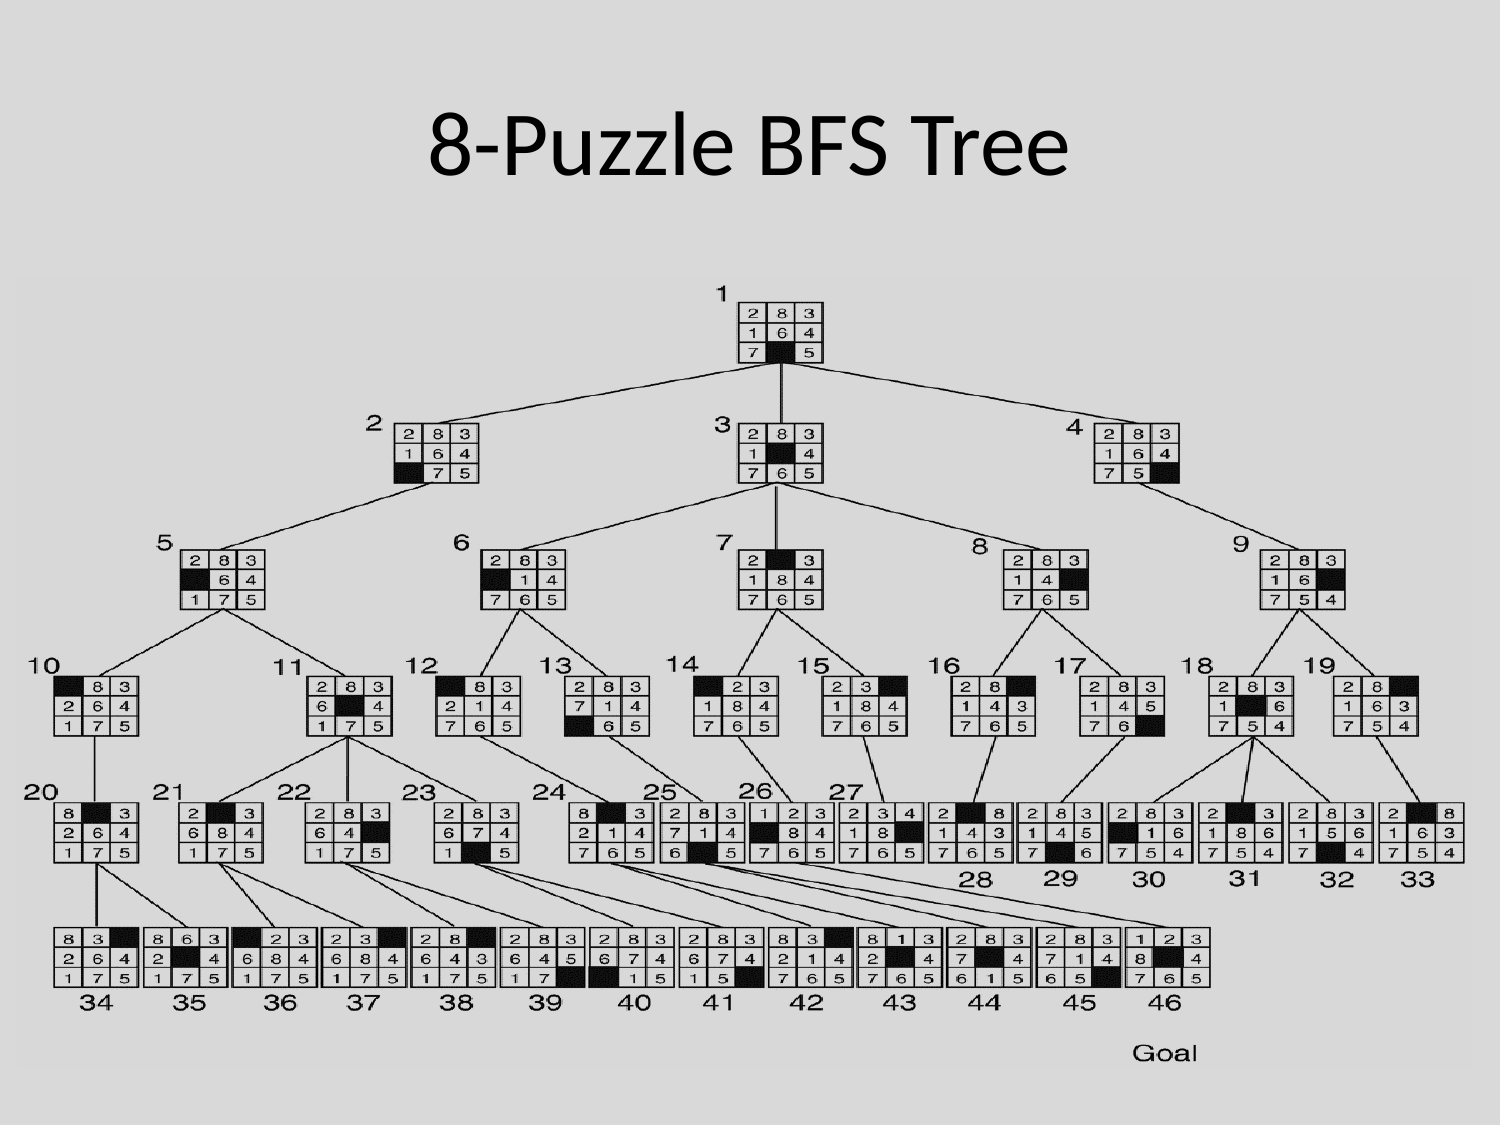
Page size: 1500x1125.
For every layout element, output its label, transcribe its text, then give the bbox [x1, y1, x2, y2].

picture [17, 278, 1473, 1069]
title 8-Puzzle BFS Tree [75, 45, 1425, 233]
